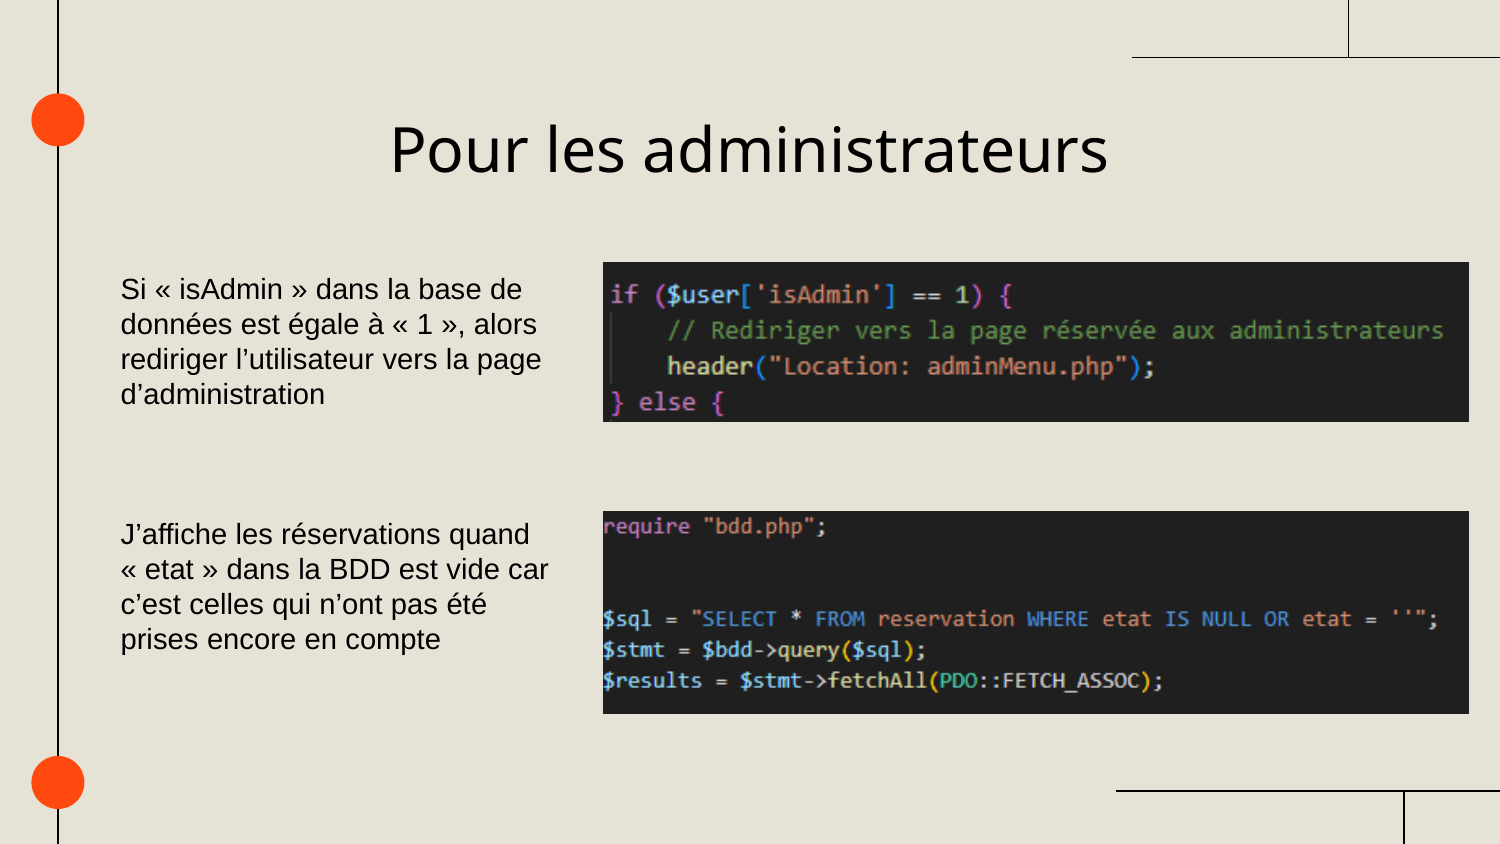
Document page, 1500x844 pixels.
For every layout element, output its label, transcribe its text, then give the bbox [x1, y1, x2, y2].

picture [603, 511, 1469, 715]
title Pour les administrateurs [118, 94, 1382, 189]
text_box Si « isAdmin » dans la base de données est égale à « 1 », alors rediriger l’utilisateur vers la page d’administration J’affiche les réservations quand « etat » dans la BDD est vide car c’est celles qui n’ont pas été prises encore en compte [105, 263, 580, 699]
picture [603, 262, 1469, 423]
